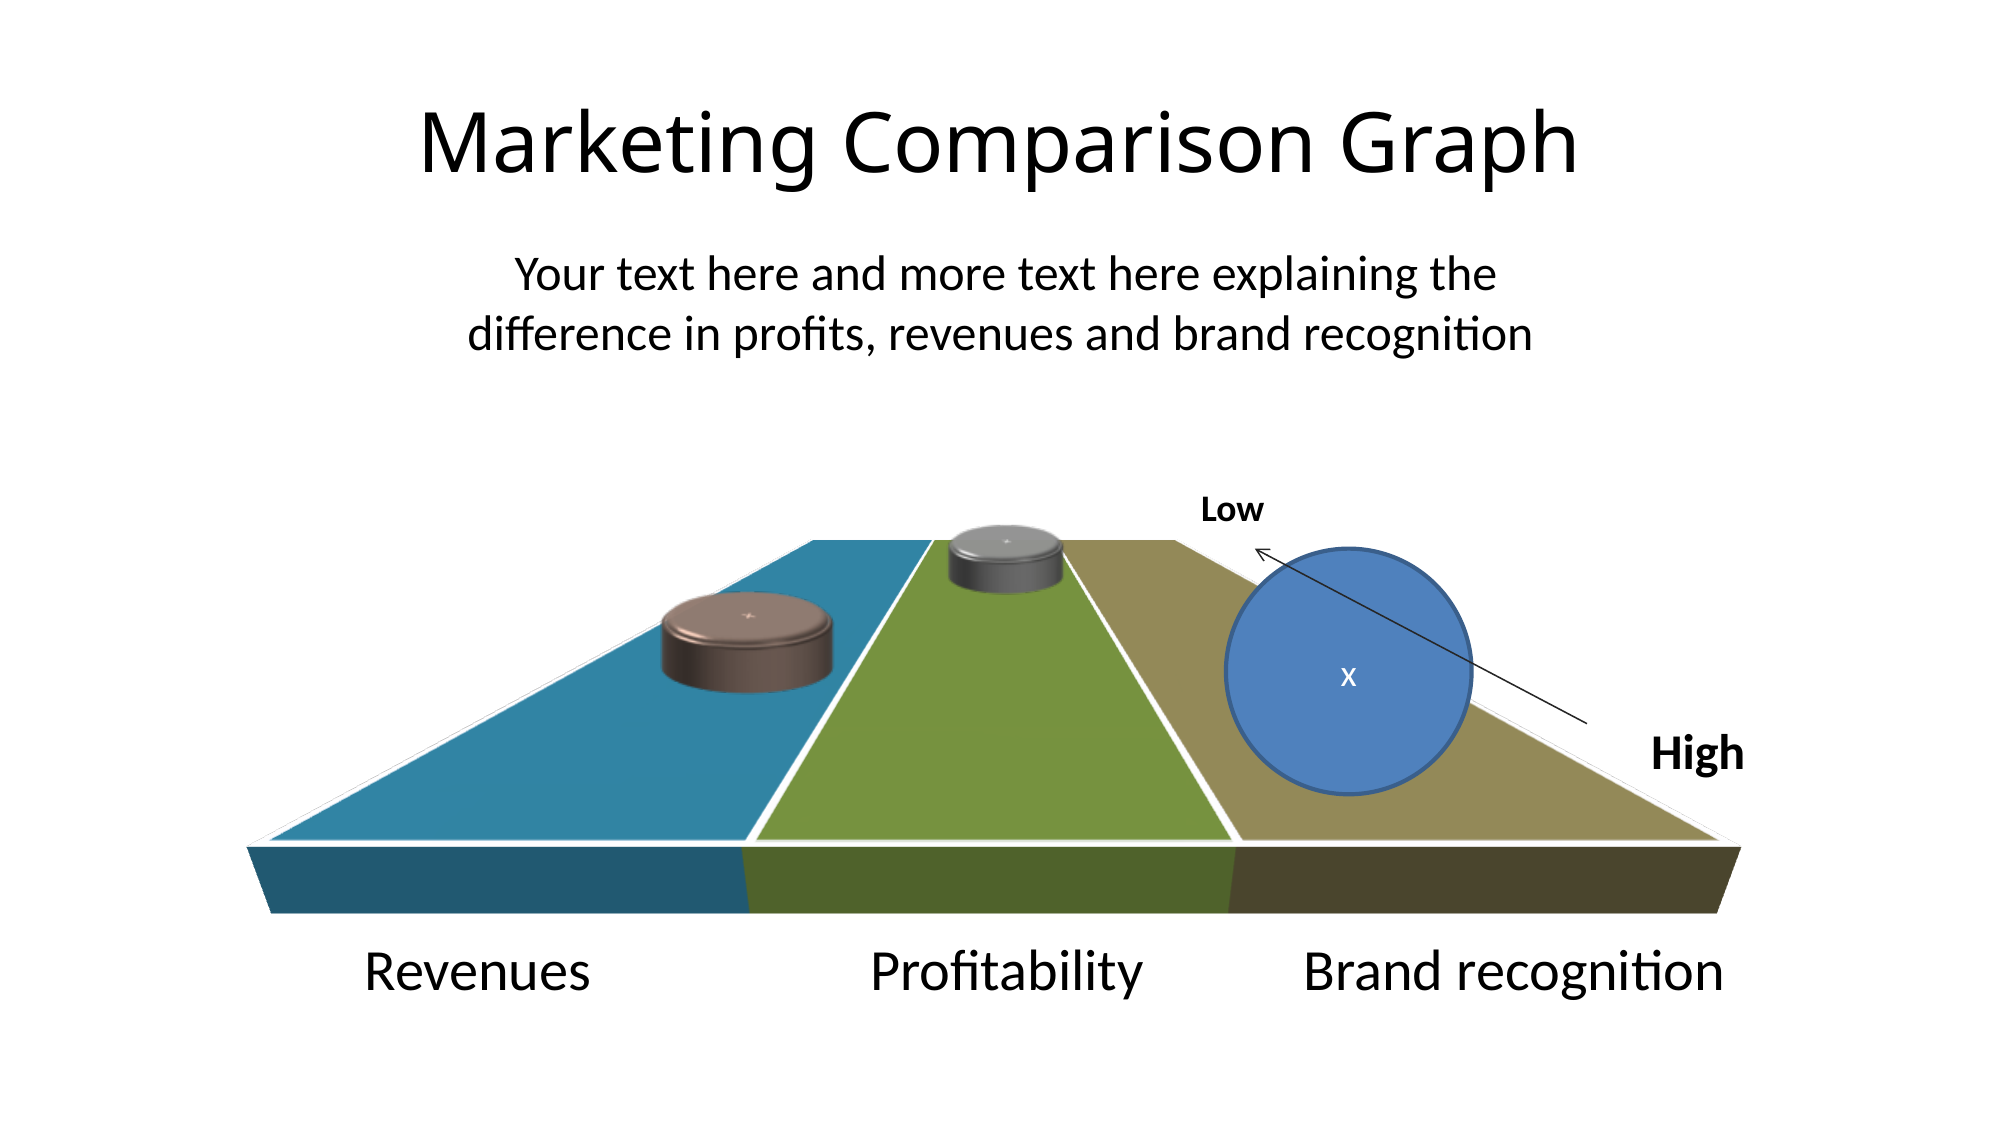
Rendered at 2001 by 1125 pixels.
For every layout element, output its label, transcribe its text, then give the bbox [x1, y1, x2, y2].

text_box Revenues [349, 925, 607, 1010]
text_box Brand recognition [1289, 924, 1741, 1010]
title Marketing Comparison Graph [99, 45, 1900, 233]
text_box Your text here and more text here explaining the difference in profits, revenues and brand recognition [399, 232, 1613, 368]
picture [244, 537, 1744, 916]
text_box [630, 476, 1762, 795]
text_box Profitability [855, 925, 1159, 1010]
